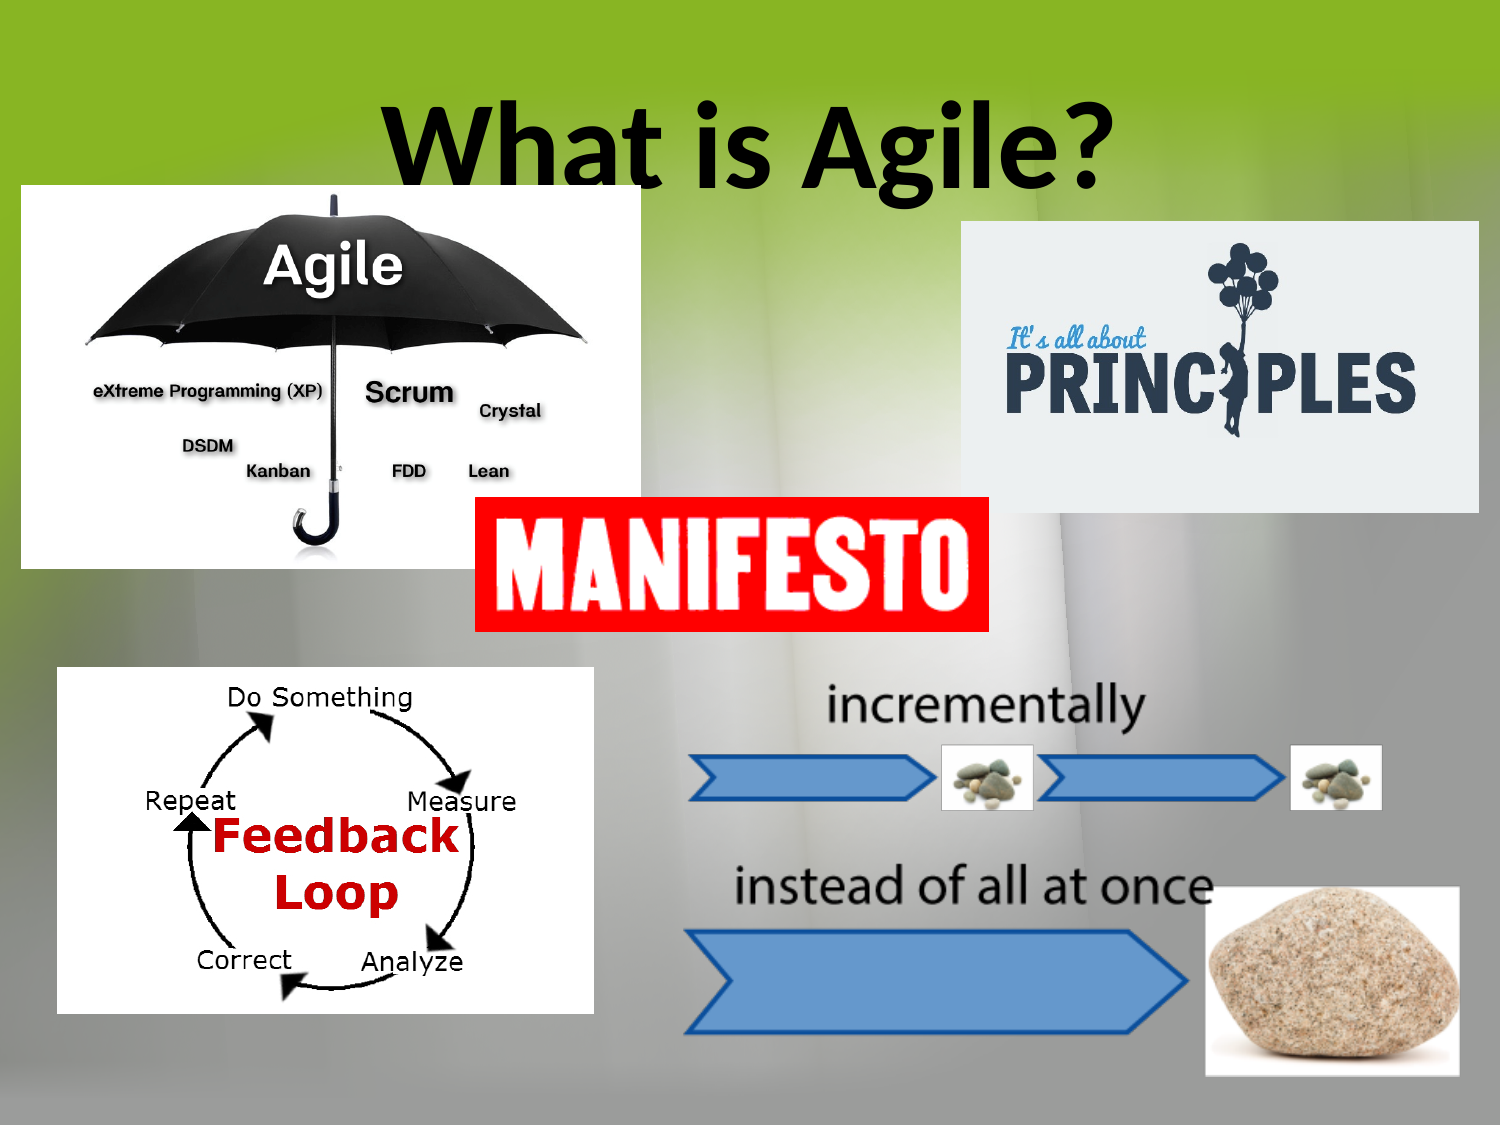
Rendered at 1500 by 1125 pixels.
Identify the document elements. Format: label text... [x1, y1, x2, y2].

picture [0, 0, 1500, 1125]
title What is Agile? [74, 0, 1426, 279]
